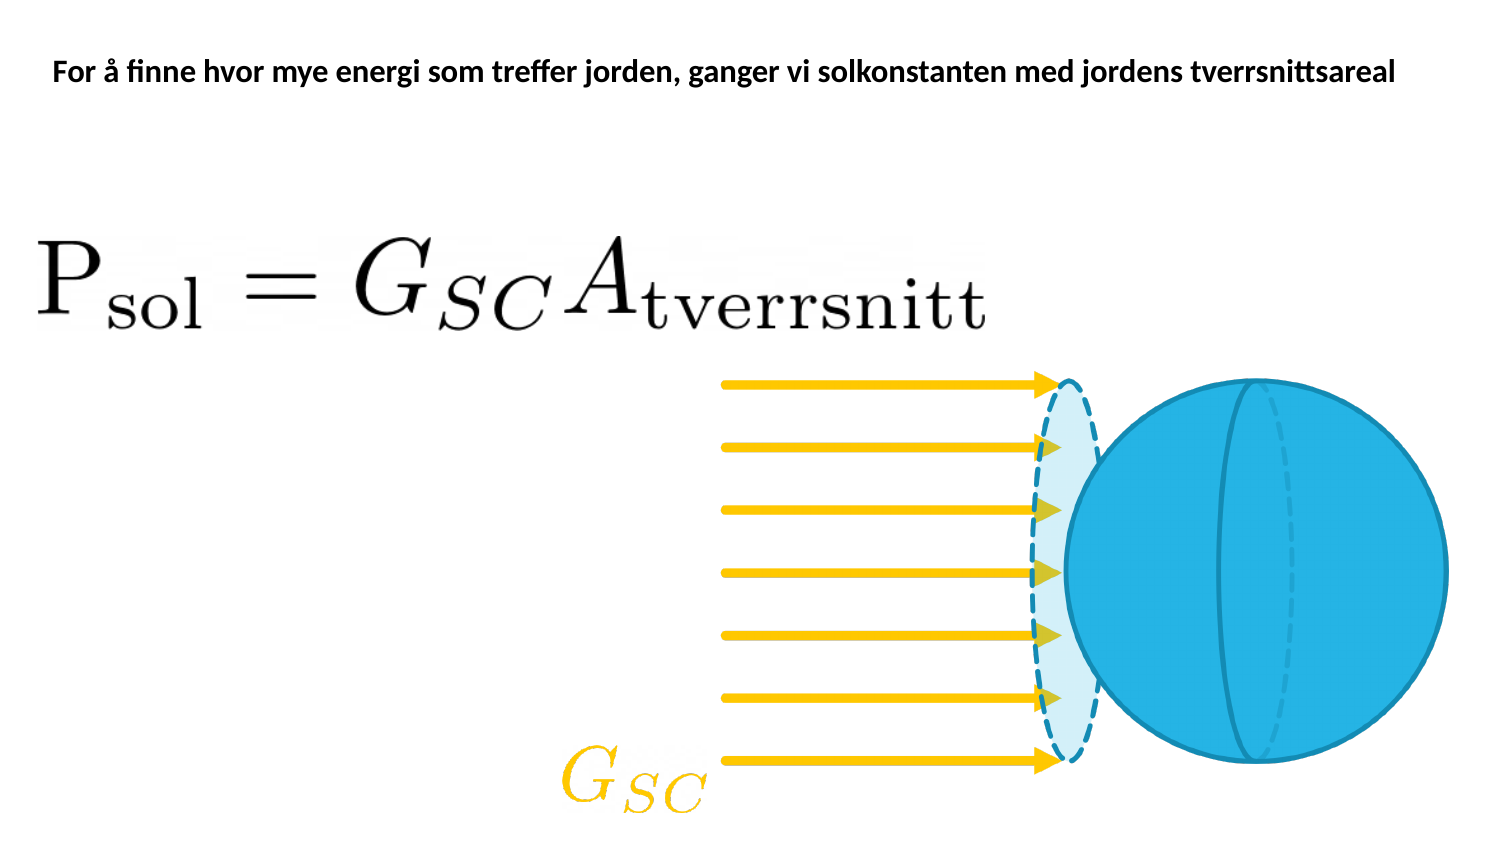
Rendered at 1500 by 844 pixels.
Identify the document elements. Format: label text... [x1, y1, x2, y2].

title For å finne hvor mye energi som treffer jorden, ganger vi solkonstanten med jordens tverrsnittsareal [37, 35, 1436, 129]
picture [37, 236, 985, 331]
picture [562, 342, 1459, 814]
